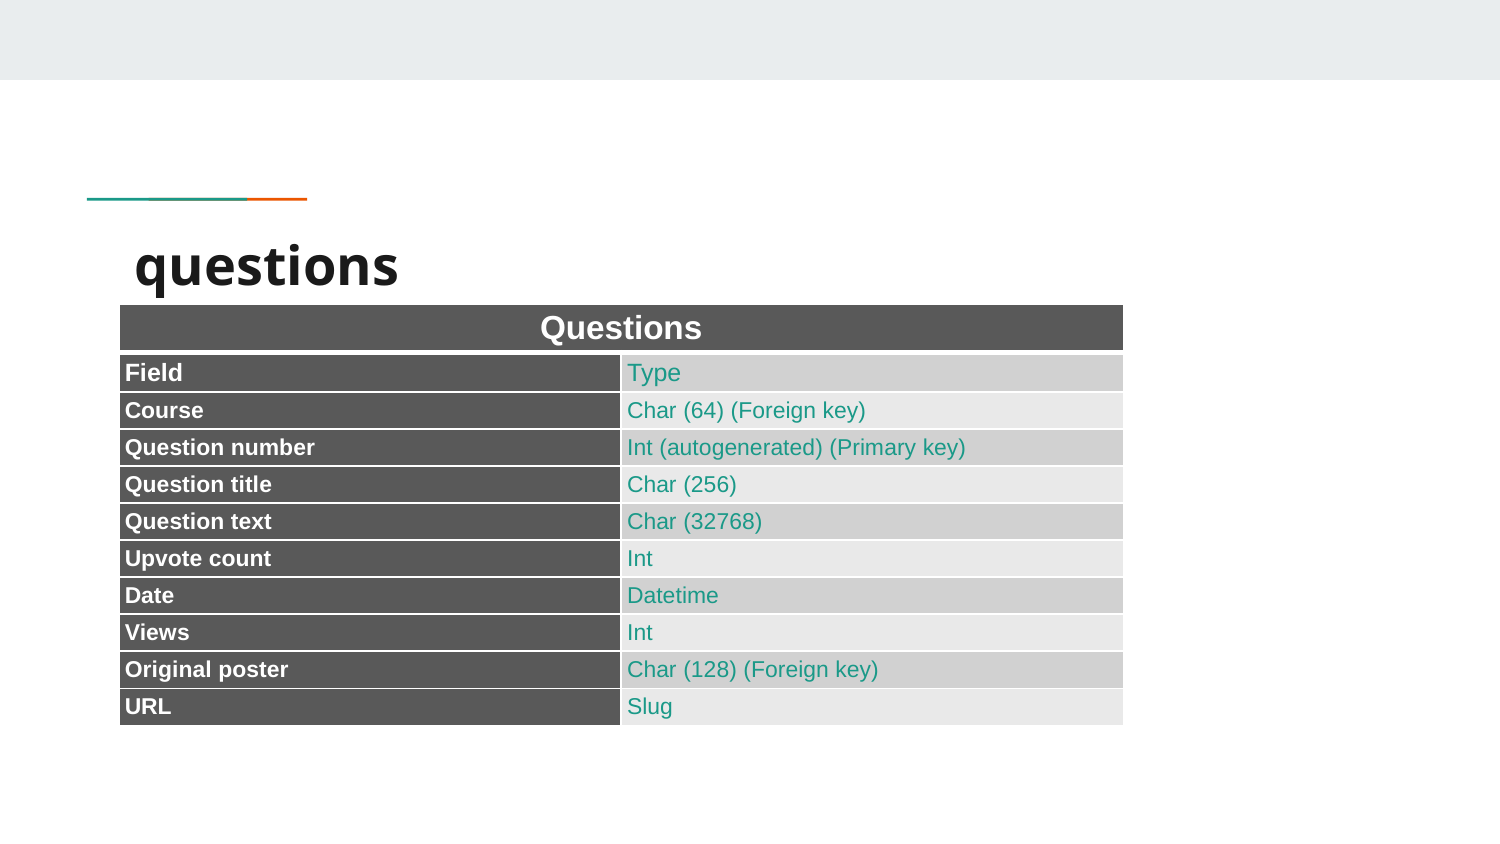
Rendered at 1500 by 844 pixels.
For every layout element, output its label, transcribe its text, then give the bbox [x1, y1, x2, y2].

table_cell Field [120, 355, 620, 391]
table_cell Upvote count [120, 541, 620, 576]
table_cell Char (128) (Foreign key) [622, 652, 1123, 688]
table_cell Slug [622, 689, 1123, 725]
table_cell URL [120, 689, 620, 725]
table_cell Int [622, 615, 1123, 650]
table_cell Char (32768) [622, 504, 1123, 539]
table_cell Question number [120, 430, 620, 465]
table_header Questions [120, 305, 1123, 350]
table_cell Course [120, 393, 620, 428]
table_cell Int [622, 541, 1123, 576]
table_cell Views [120, 615, 620, 650]
title questions [119, 216, 1381, 305]
table_cell Char (256) [622, 467, 1123, 502]
table_cell Date [120, 578, 620, 613]
table_cell Original poster [120, 652, 620, 688]
table_cell Char (64) (Foreign key) [622, 393, 1123, 428]
table_cell Question title [120, 467, 620, 502]
table_cell Int (autogenerated) (Primary key) [622, 430, 1123, 465]
table_cell Type [622, 355, 1123, 391]
table_cell Question text [120, 504, 620, 539]
table_cell Datetime [622, 578, 1123, 613]
